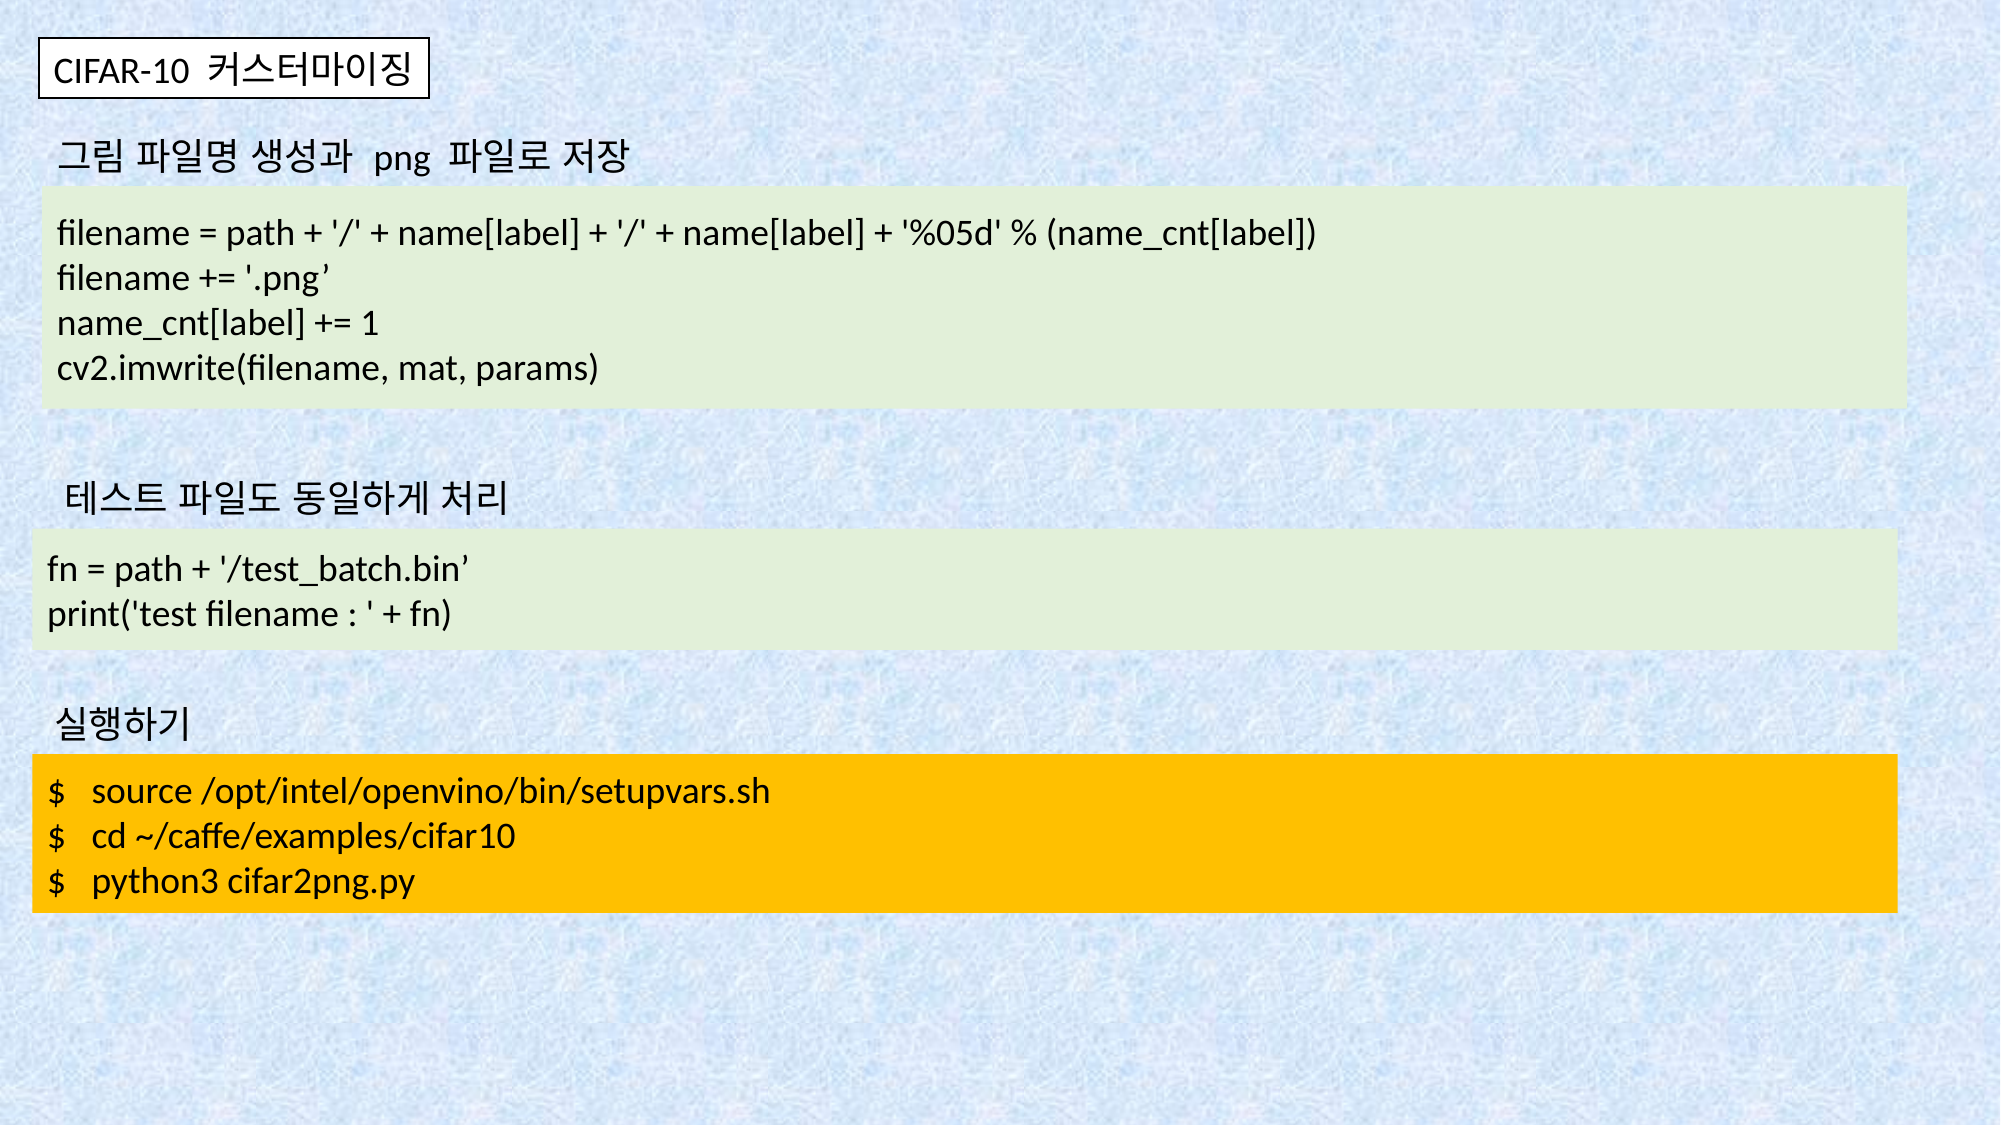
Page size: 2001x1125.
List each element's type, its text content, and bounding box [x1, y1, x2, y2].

text_box filename = path + '/' + name[label] + '/' + name[label] + '%05d' % (name_cnt[label]) filename += '.png’ name_cnt[label] += 1 cv2.imwrite(filename, mat, params) [42, 186, 1908, 409]
text_box CIFAR-10 커스터마이징 [38, 37, 430, 99]
text_box $ source /opt/intel/openvino/bin/setupvars.sh $ cd ~/caffe/examples/cifar10 $ python3 cifar2png.py [32, 754, 1898, 913]
text_box 실행하기 [39, 693, 208, 754]
picture [0, 0, 2001, 1125]
text_box fn = path + '/test_batch.bin’ print('test filename : ' + fn) [32, 528, 1898, 650]
text_box 테스트 파일도 동일하게 처리 [50, 468, 526, 528]
text_box 그림 파일명 생성과 png 파일로 저장 [42, 125, 647, 186]
